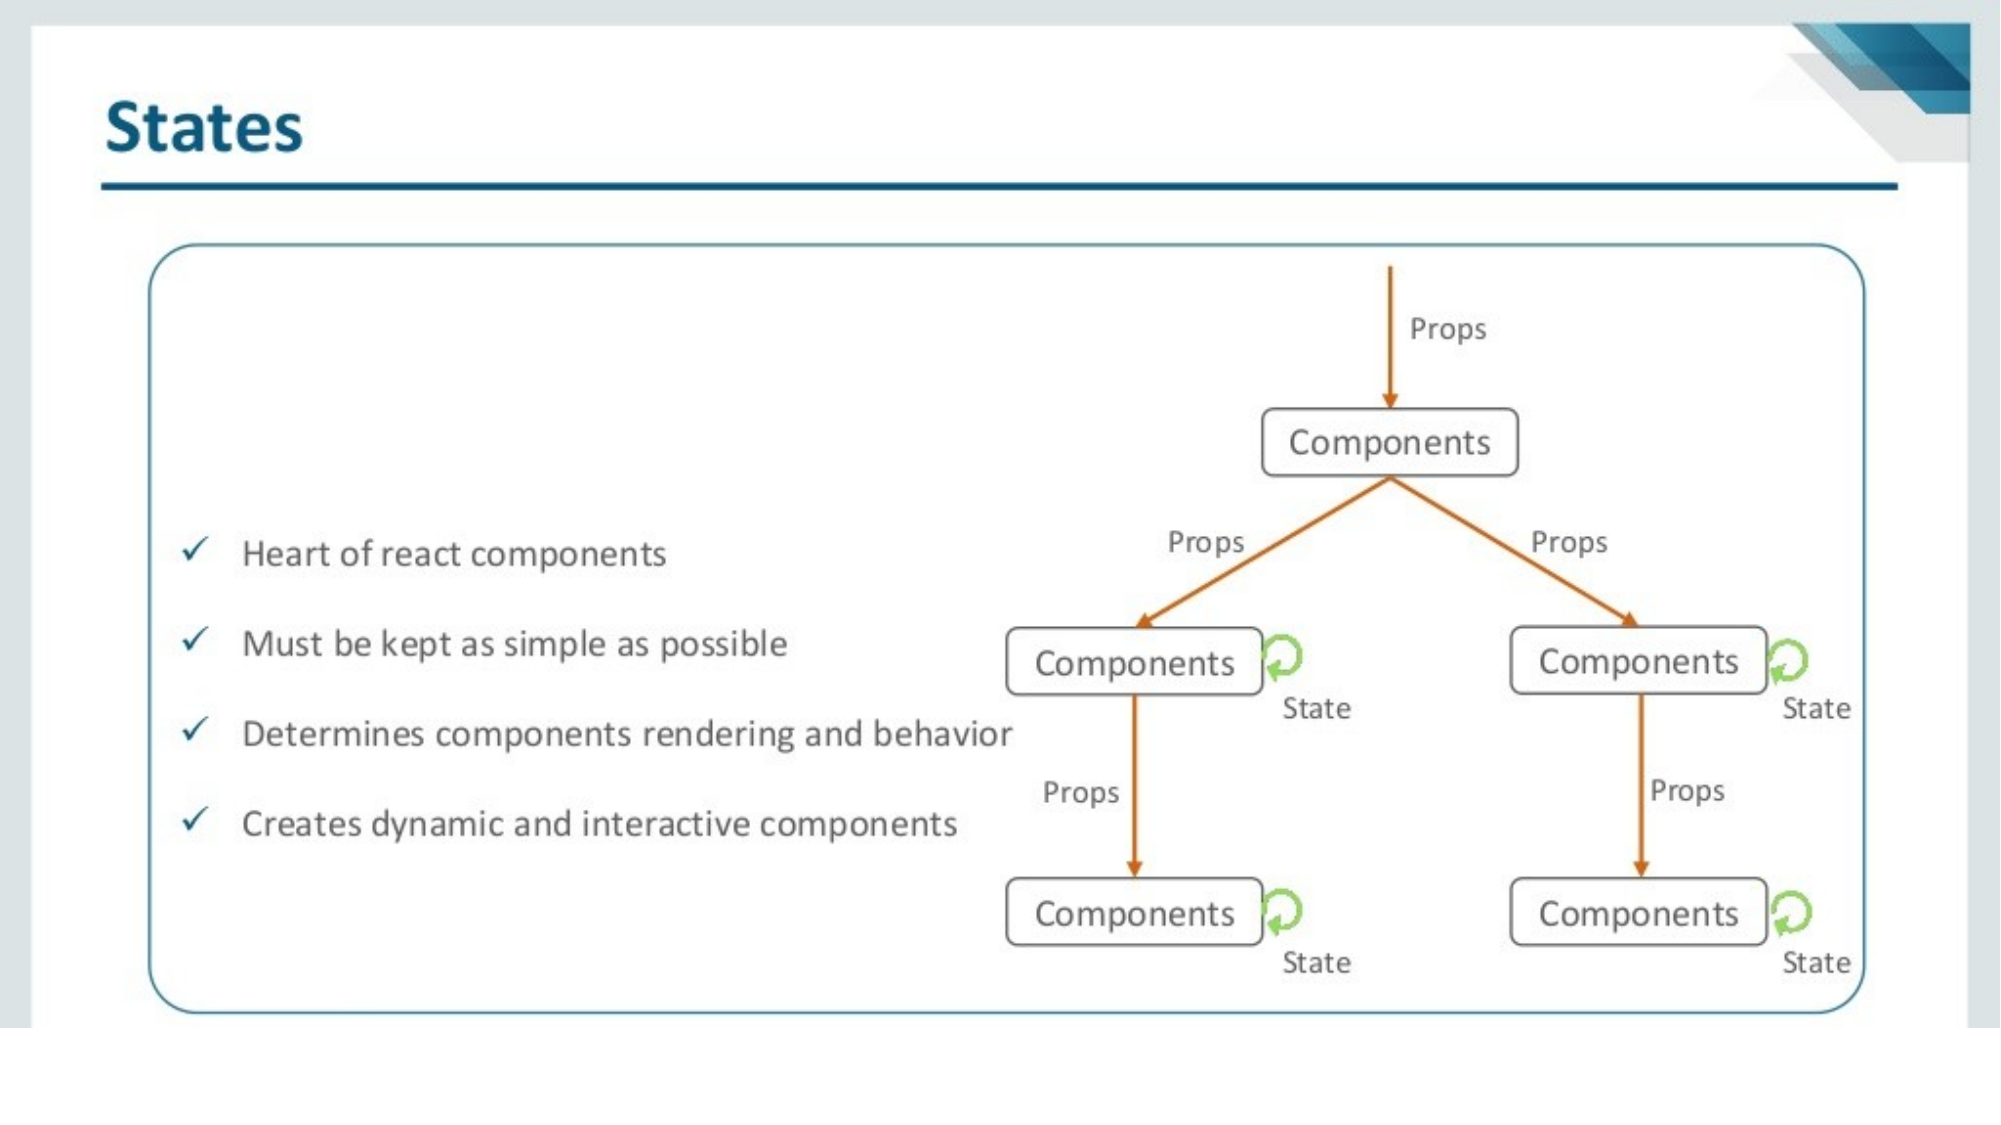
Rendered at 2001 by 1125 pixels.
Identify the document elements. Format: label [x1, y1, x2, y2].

text_box [0, 0, 2000, 1028]
